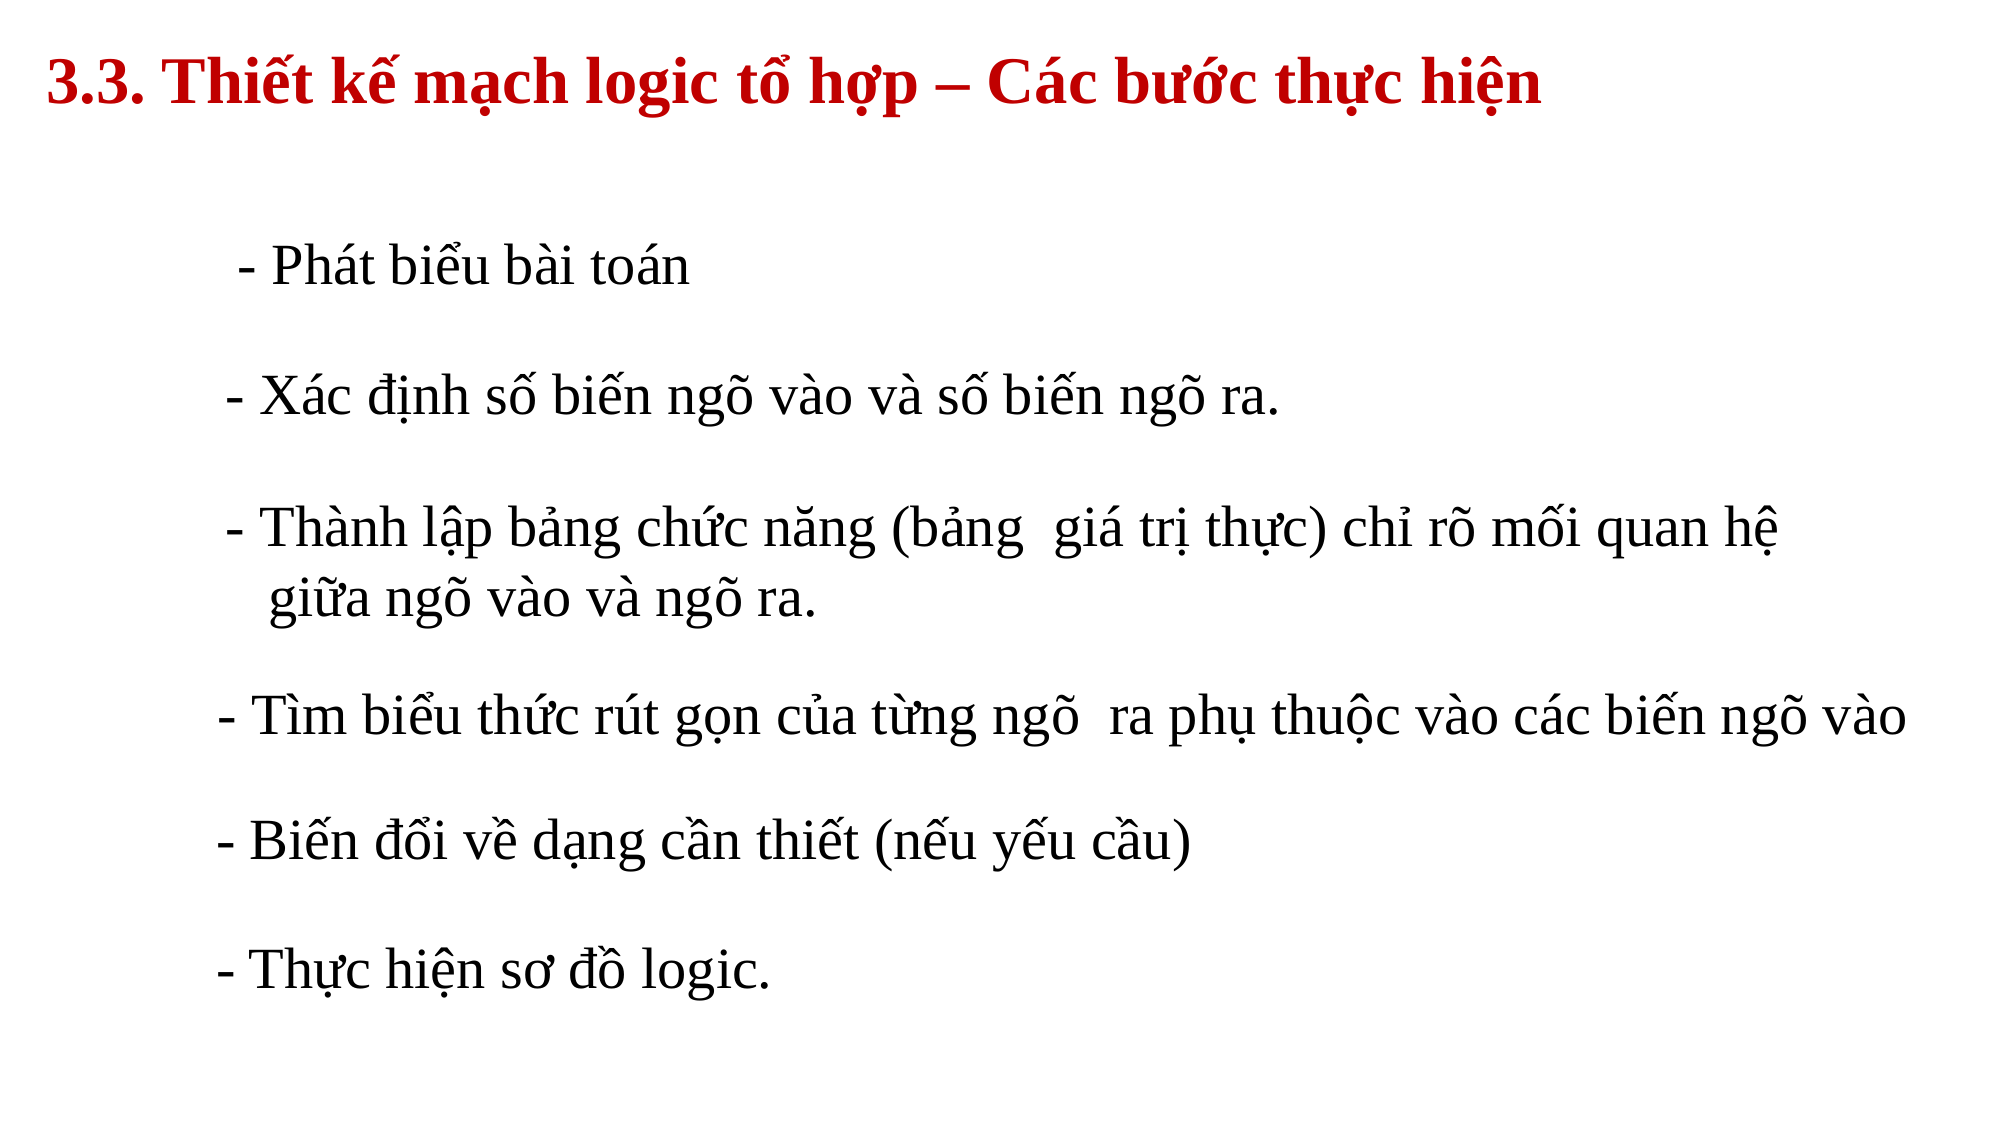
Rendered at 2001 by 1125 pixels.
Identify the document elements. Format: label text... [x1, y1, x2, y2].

text_box - Thành lập bảng chức năng (bảng giá trị thực) chỉ rõ mối quan hệ giữa ngõ vào và ngõ ra. [196, 481, 1840, 636]
text_box - Xác định số biến ngõ vào và số biến ngõ ra. [195, 348, 1672, 434]
text_box - Phát biểu bài toán [222, 218, 968, 304]
title 3.3. Thiết kế mạch logic tổ hợp – Các bước thực hiện [30, 7, 1691, 146]
text_box - Biến đổi về dạng cần thiết (nếu yếu cầu) [201, 794, 1796, 879]
text_box - Tìm biểu thức rút gọn của từng ngõ ra phụ thuộc vào các biến ngõ vào [188, 669, 1927, 754]
text_box - Thực hiện sơ đồ logic. [201, 922, 990, 1008]
